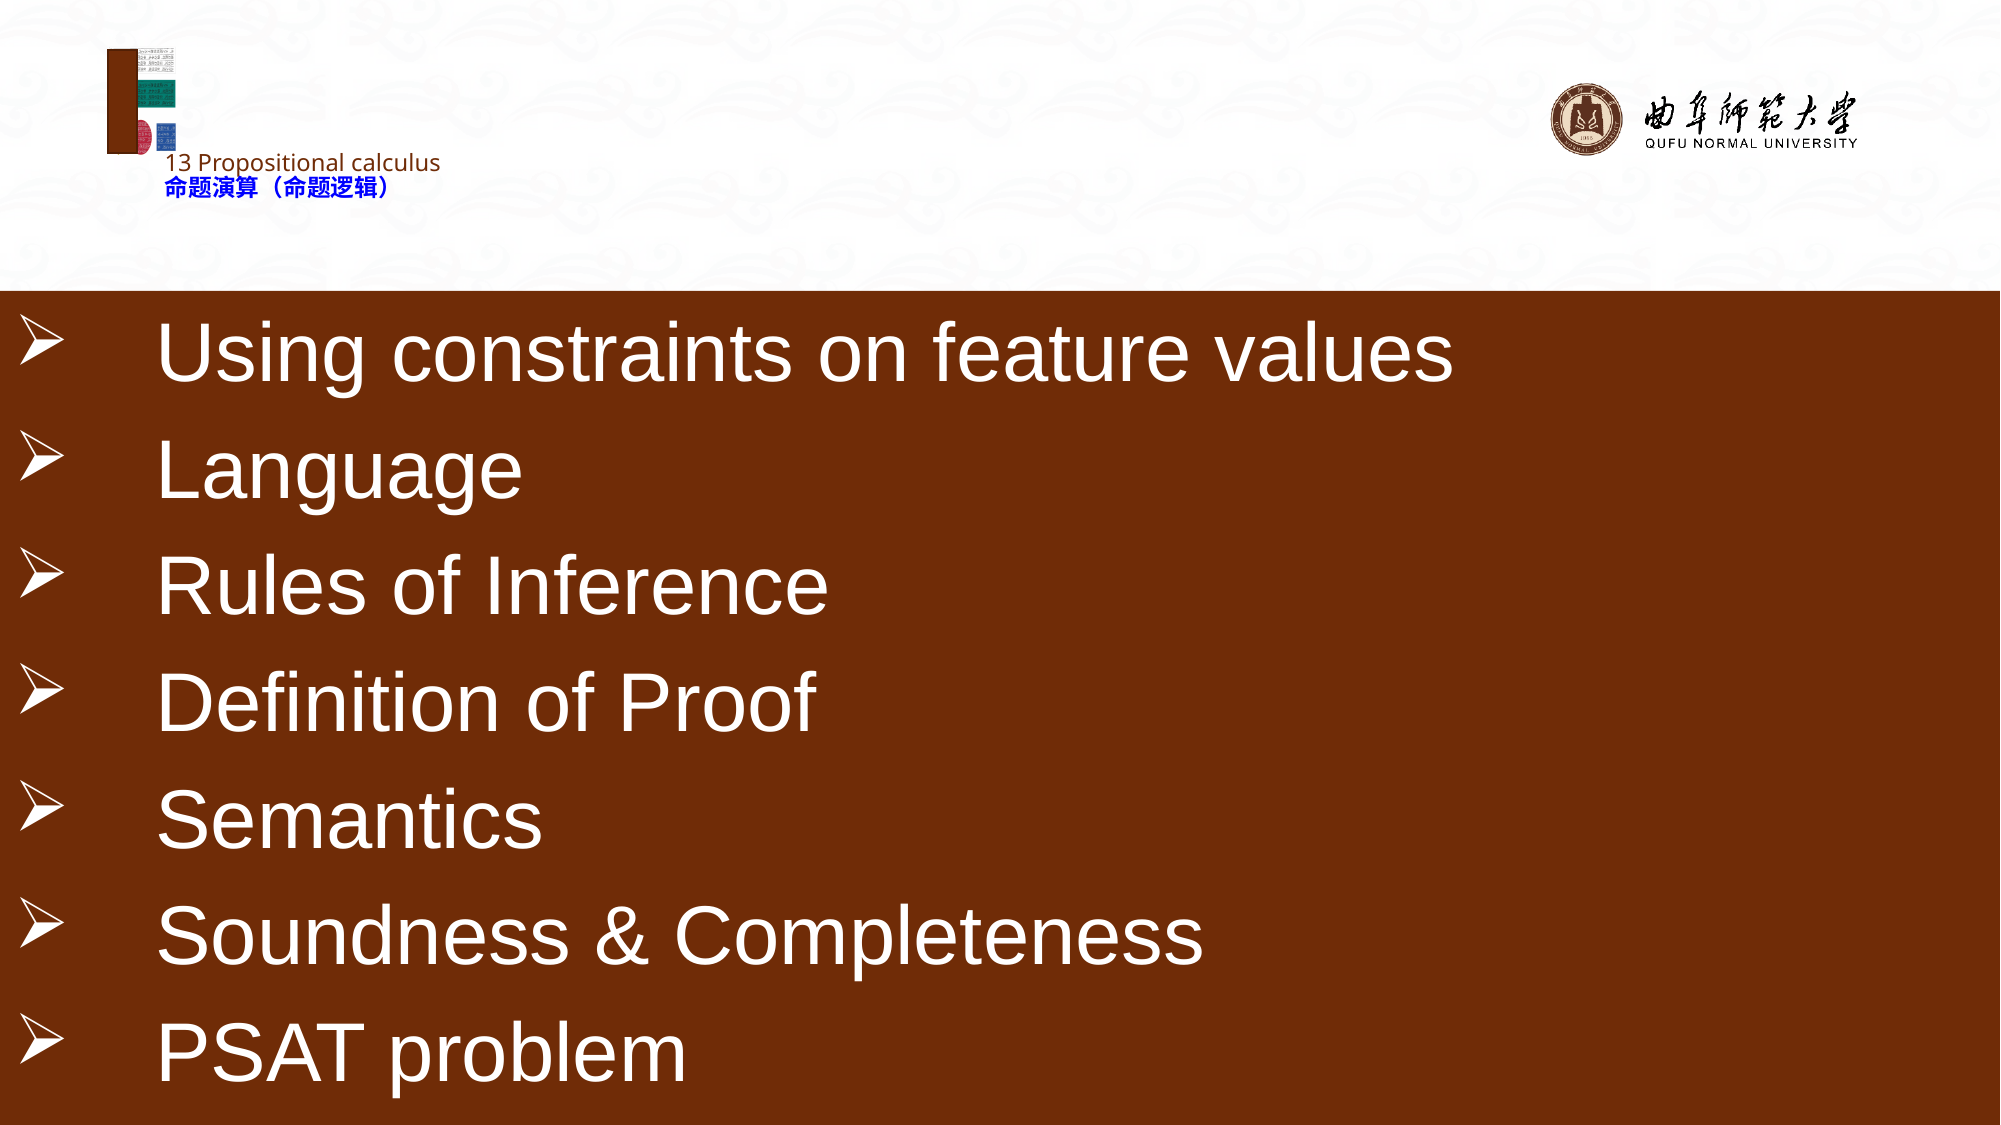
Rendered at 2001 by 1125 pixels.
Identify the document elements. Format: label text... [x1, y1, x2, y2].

title 13 Propositional calculus 命题演算（命题逻辑） [149, 141, 1540, 240]
picture [1543, 75, 1894, 158]
picture [108, 46, 176, 161]
text_box Using constraints on feature values Language Rules of Inference Definition of Proof Semantics Soundness & Completeness PSAT problem [0, 290, 2000, 1125]
